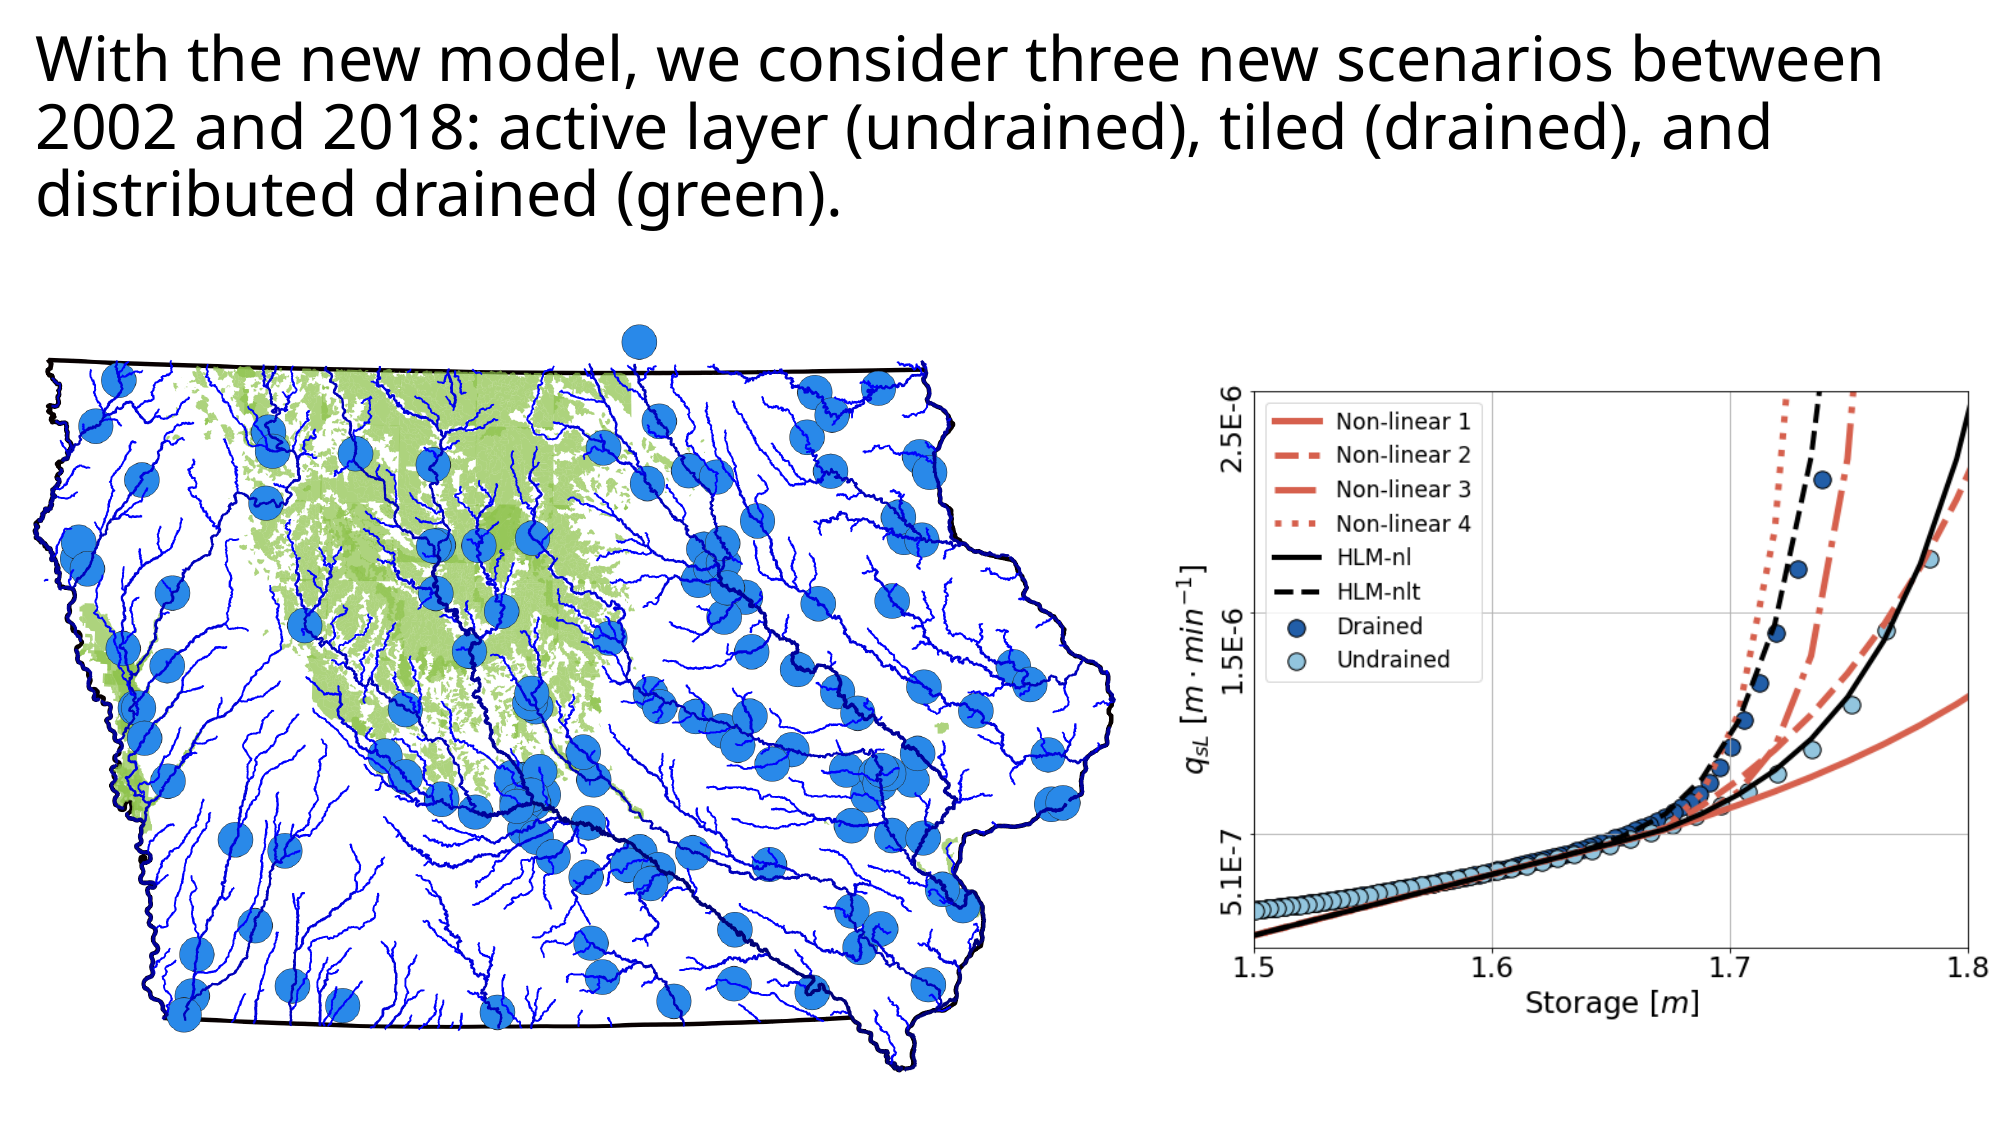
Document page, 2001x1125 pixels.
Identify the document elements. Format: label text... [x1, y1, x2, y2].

title With the new model, we consider three new scenarios between 2002 and 2018: active layer (undrained), tiled (drained), and distributed drained (green). [20, 20, 1966, 298]
picture [1167, 372, 2000, 1031]
picture [20, 319, 1117, 1092]
